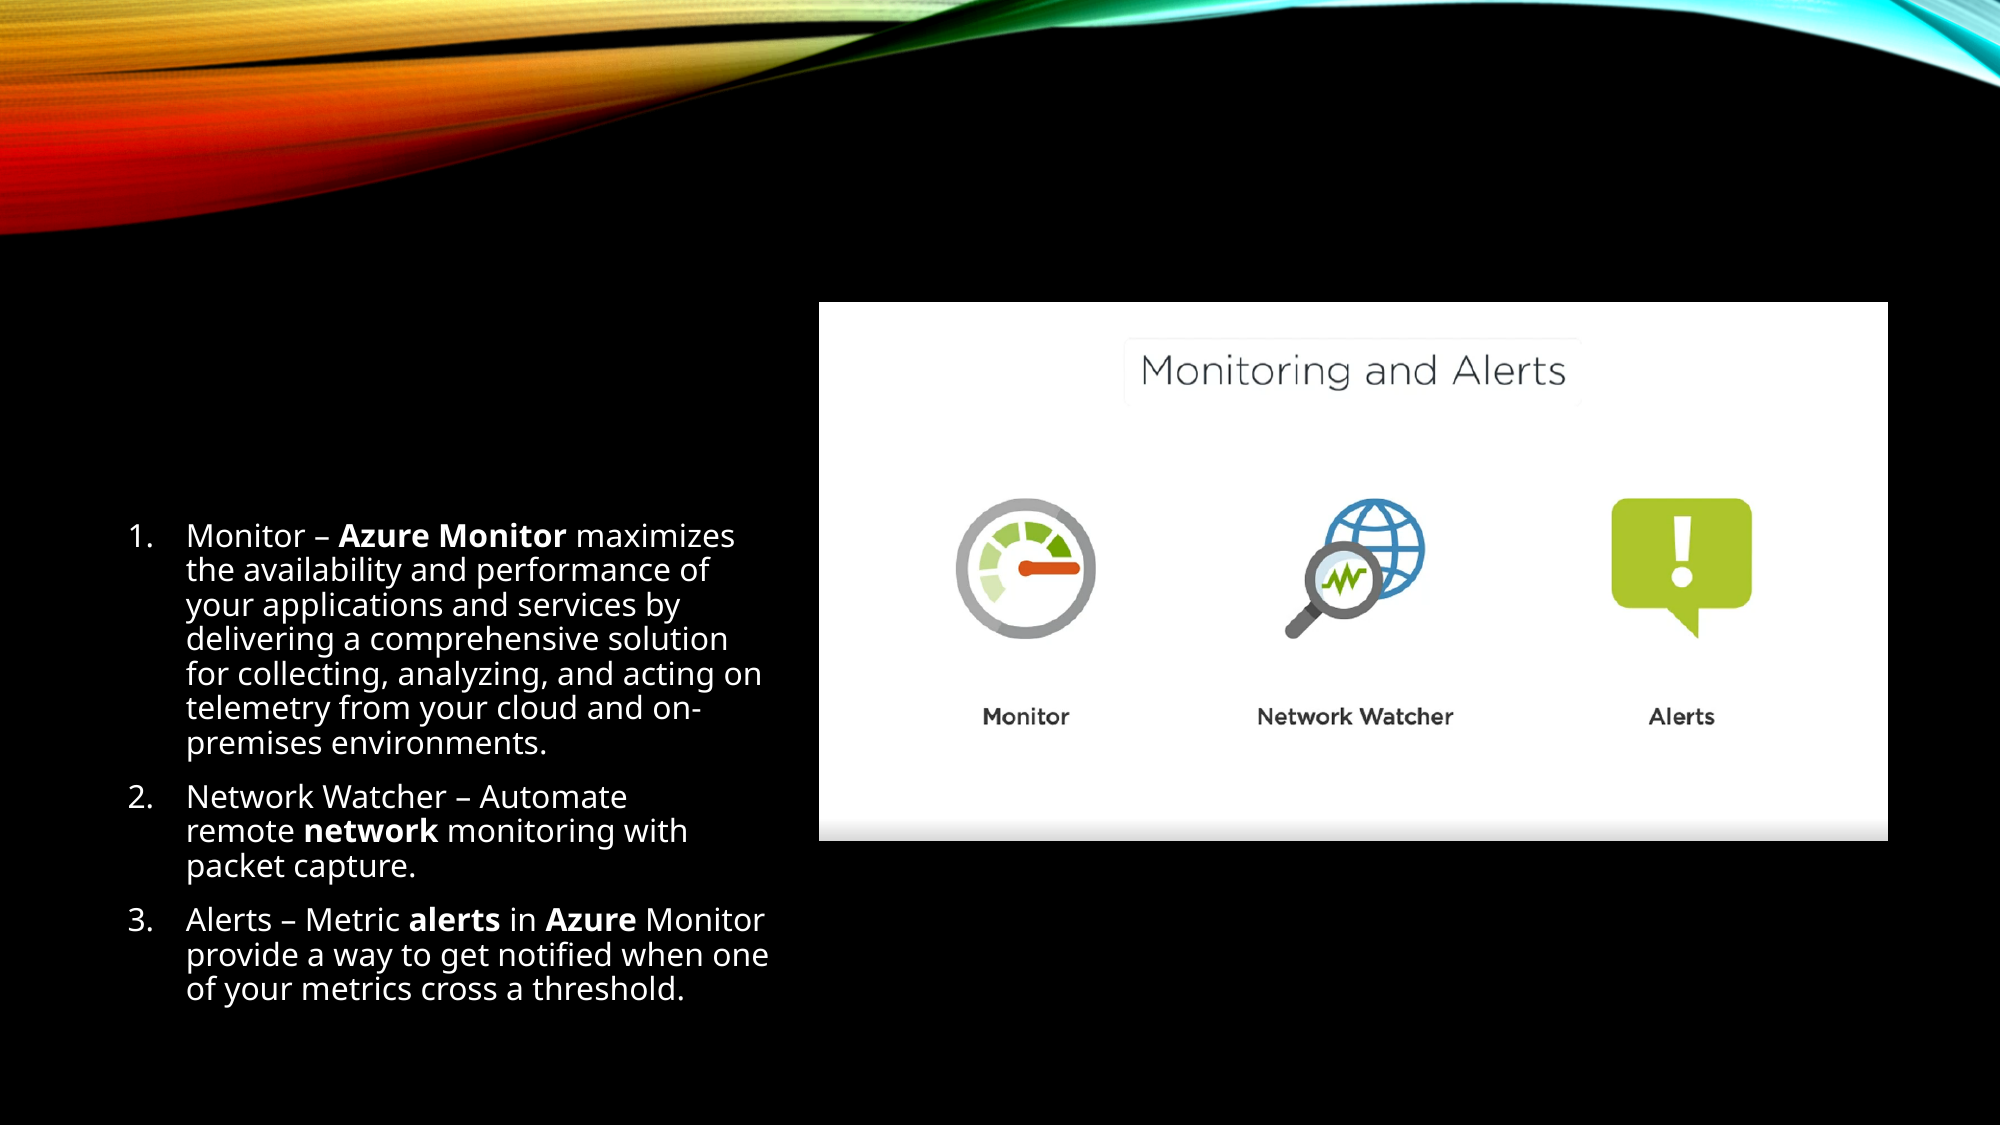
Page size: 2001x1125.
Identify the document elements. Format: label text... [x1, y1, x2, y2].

picture [0, 0, 2000, 237]
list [819, 301, 1888, 841]
list Monitor – Azure Monitor maximizes the availability and performance of your applications and services by delivering a comprehensive solution for collecting, analyzing, and acting on telemetry from your cloud and on-premises environments. Network Watcher – Automate remote network monitoring with packet capture. Alerts – Metric alerts in Azure Monitor provide a way to get notified when one of your metrics cross a threshold. [112, 512, 788, 1021]
